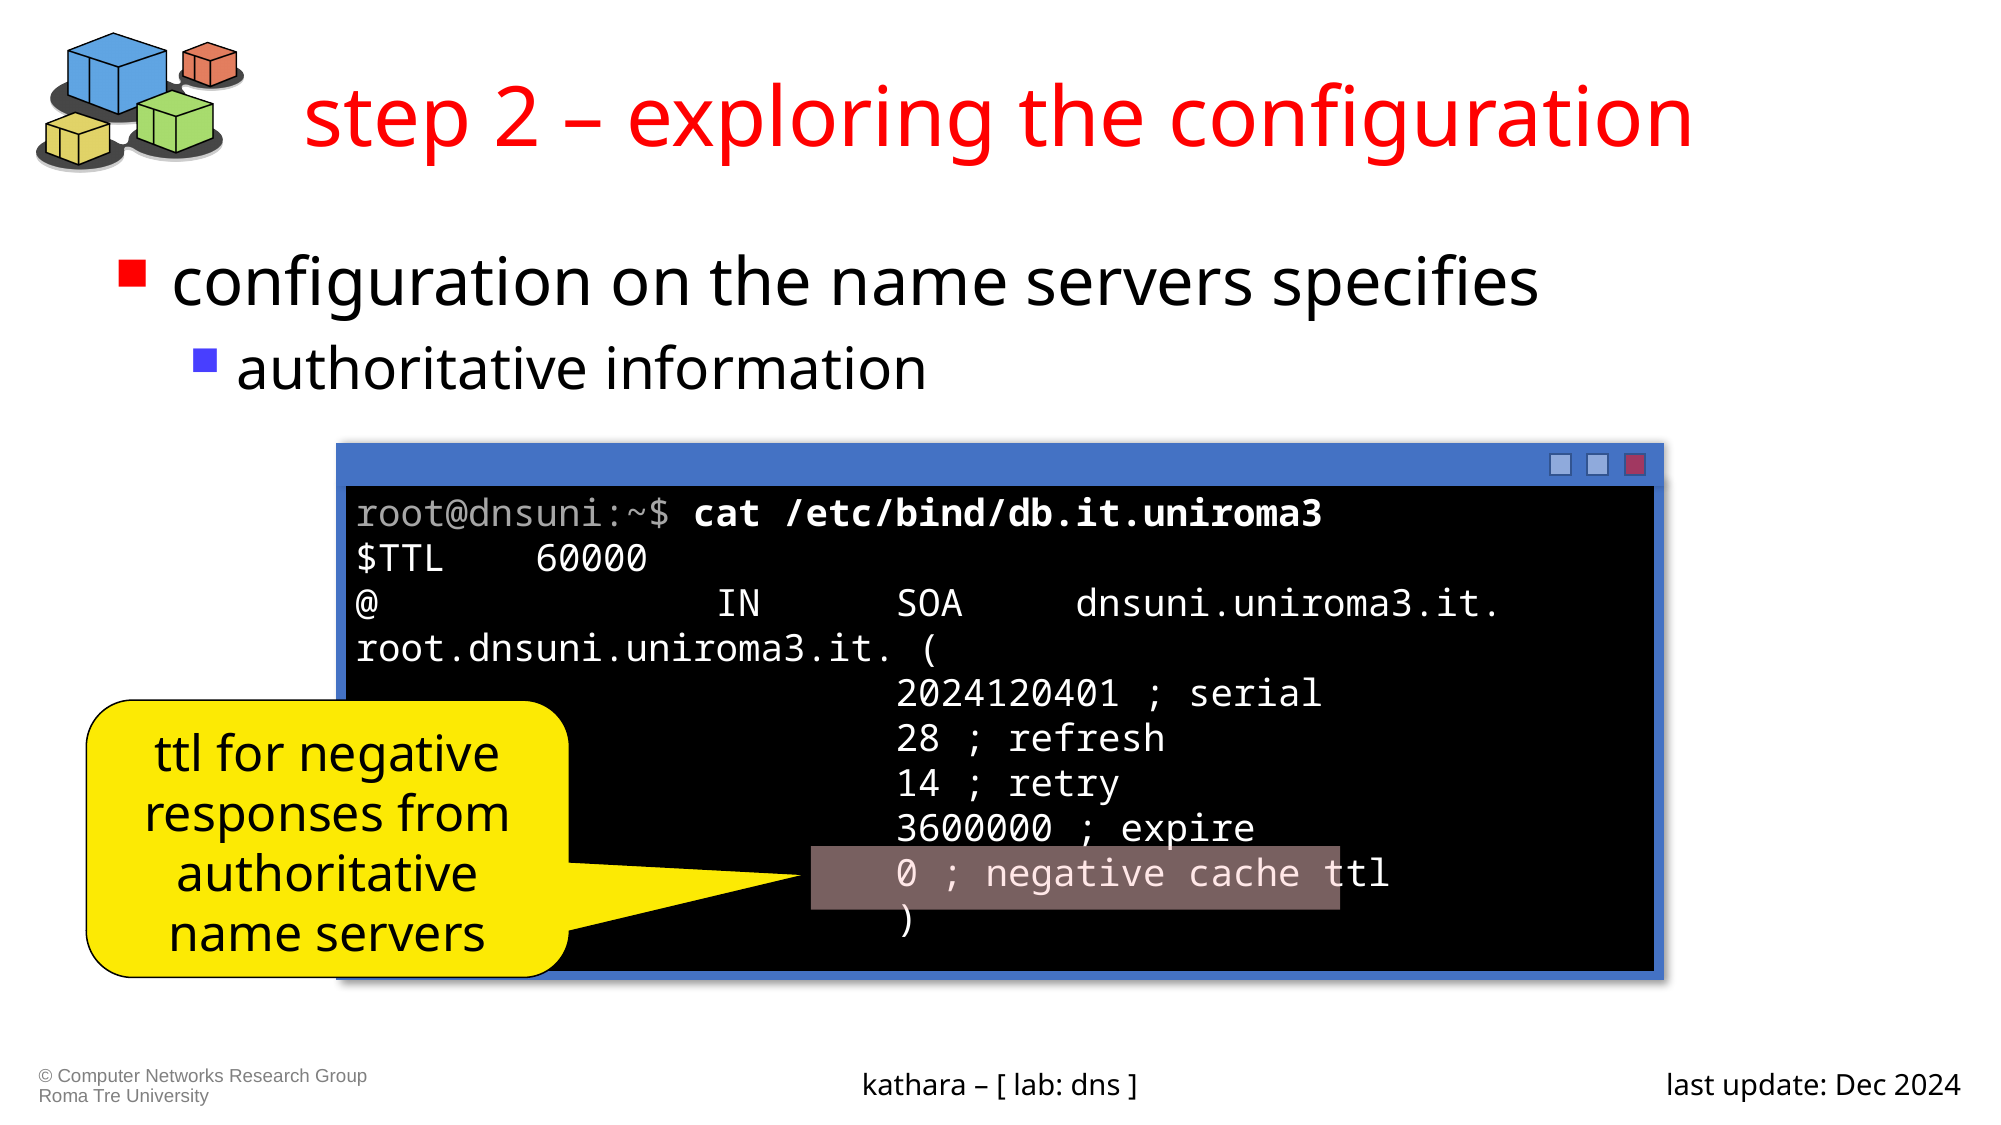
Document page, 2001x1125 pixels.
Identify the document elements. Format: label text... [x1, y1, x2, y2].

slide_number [1519, 1058, 1977, 1114]
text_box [340, 447, 1660, 977]
text_box ttl for negative responses from authoritative name servers [86, 700, 336, 978]
list configuration on the name servers specifies authoritative information [99, 231, 1900, 1005]
footer kathara – [ lab: dns ] [511, 1058, 1489, 1114]
title step 2 – exploring the configuration [99, 19, 1900, 207]
picture [36, 32, 99, 173]
